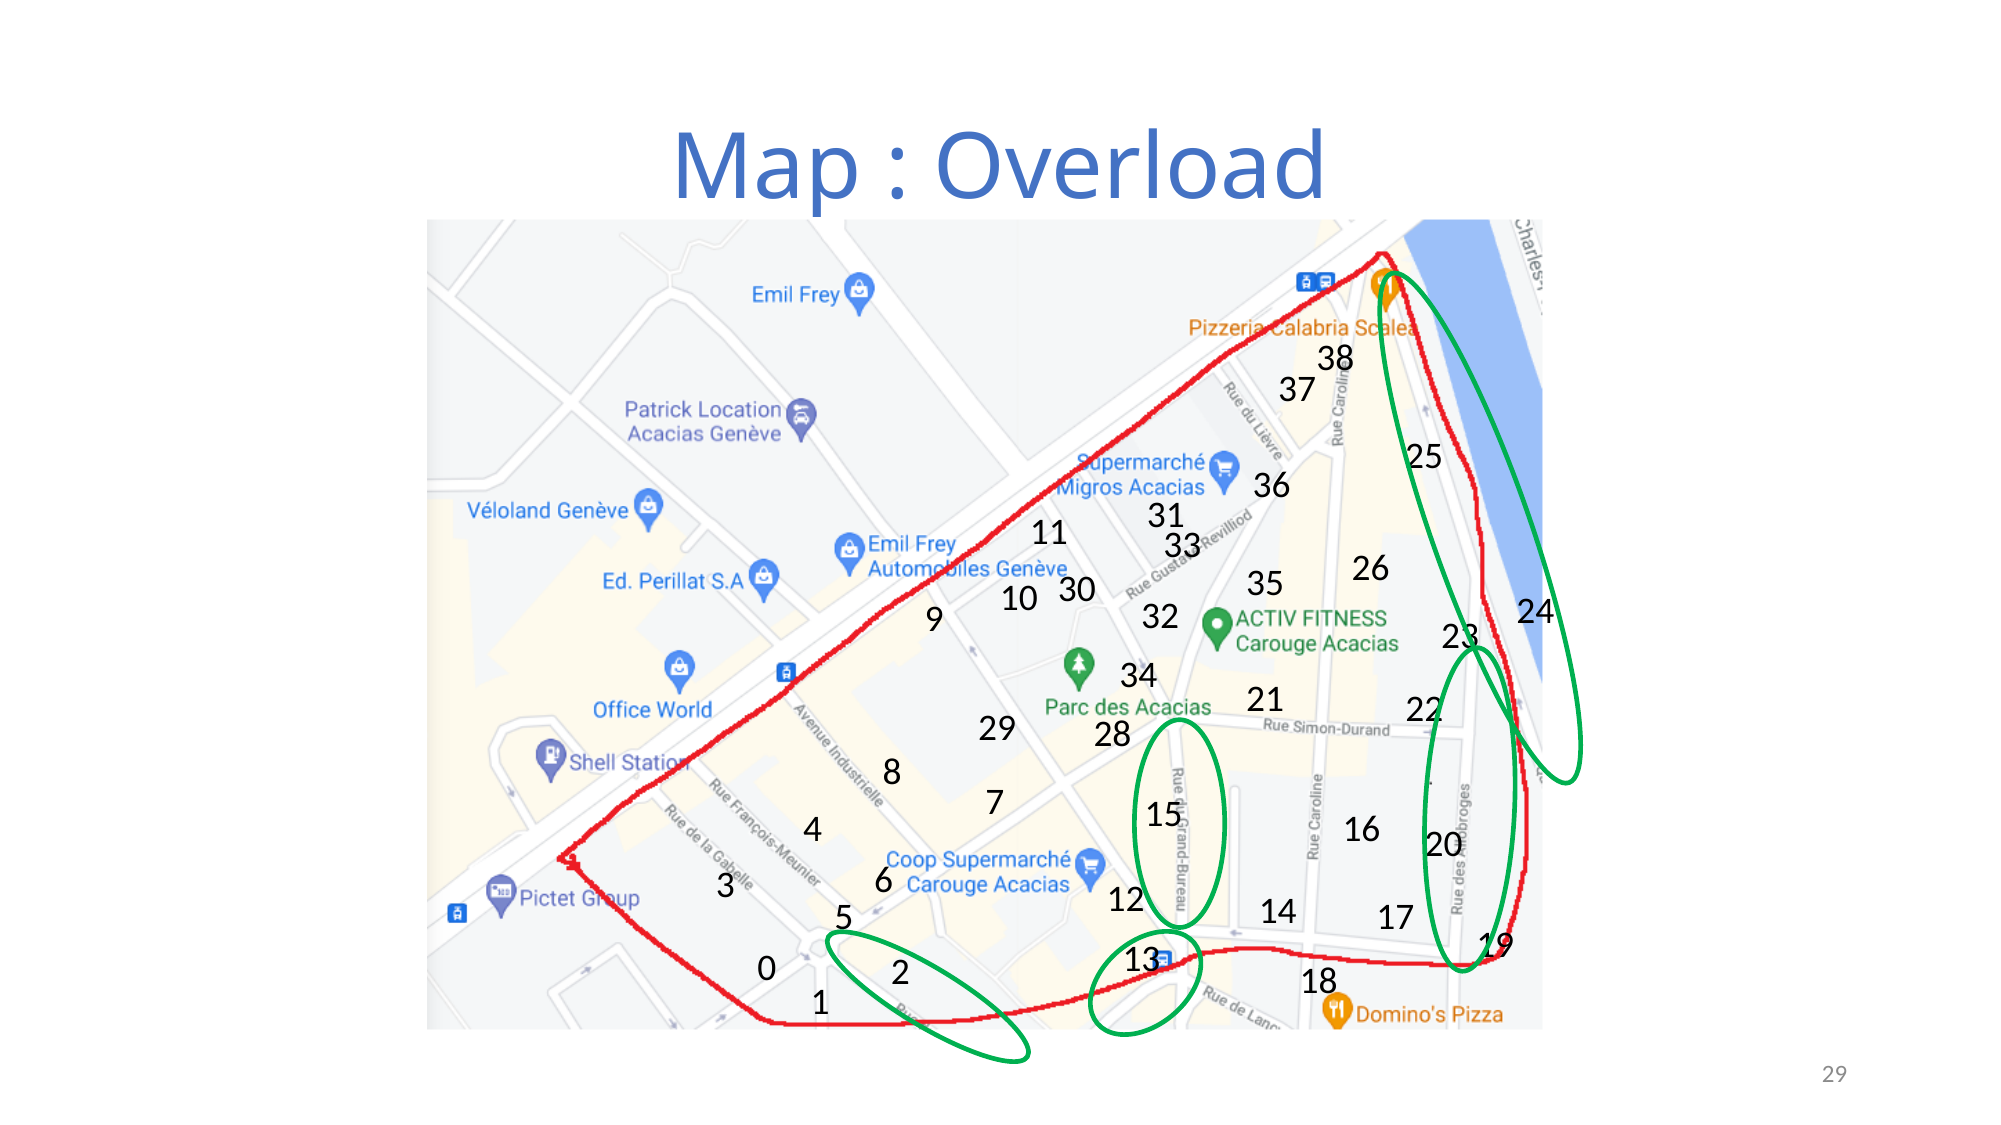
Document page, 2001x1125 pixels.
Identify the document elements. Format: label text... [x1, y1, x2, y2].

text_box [426, 217, 1573, 1031]
slide_number 29 [1412, 1042, 1863, 1103]
title Map : Overload [137, 59, 1863, 278]
